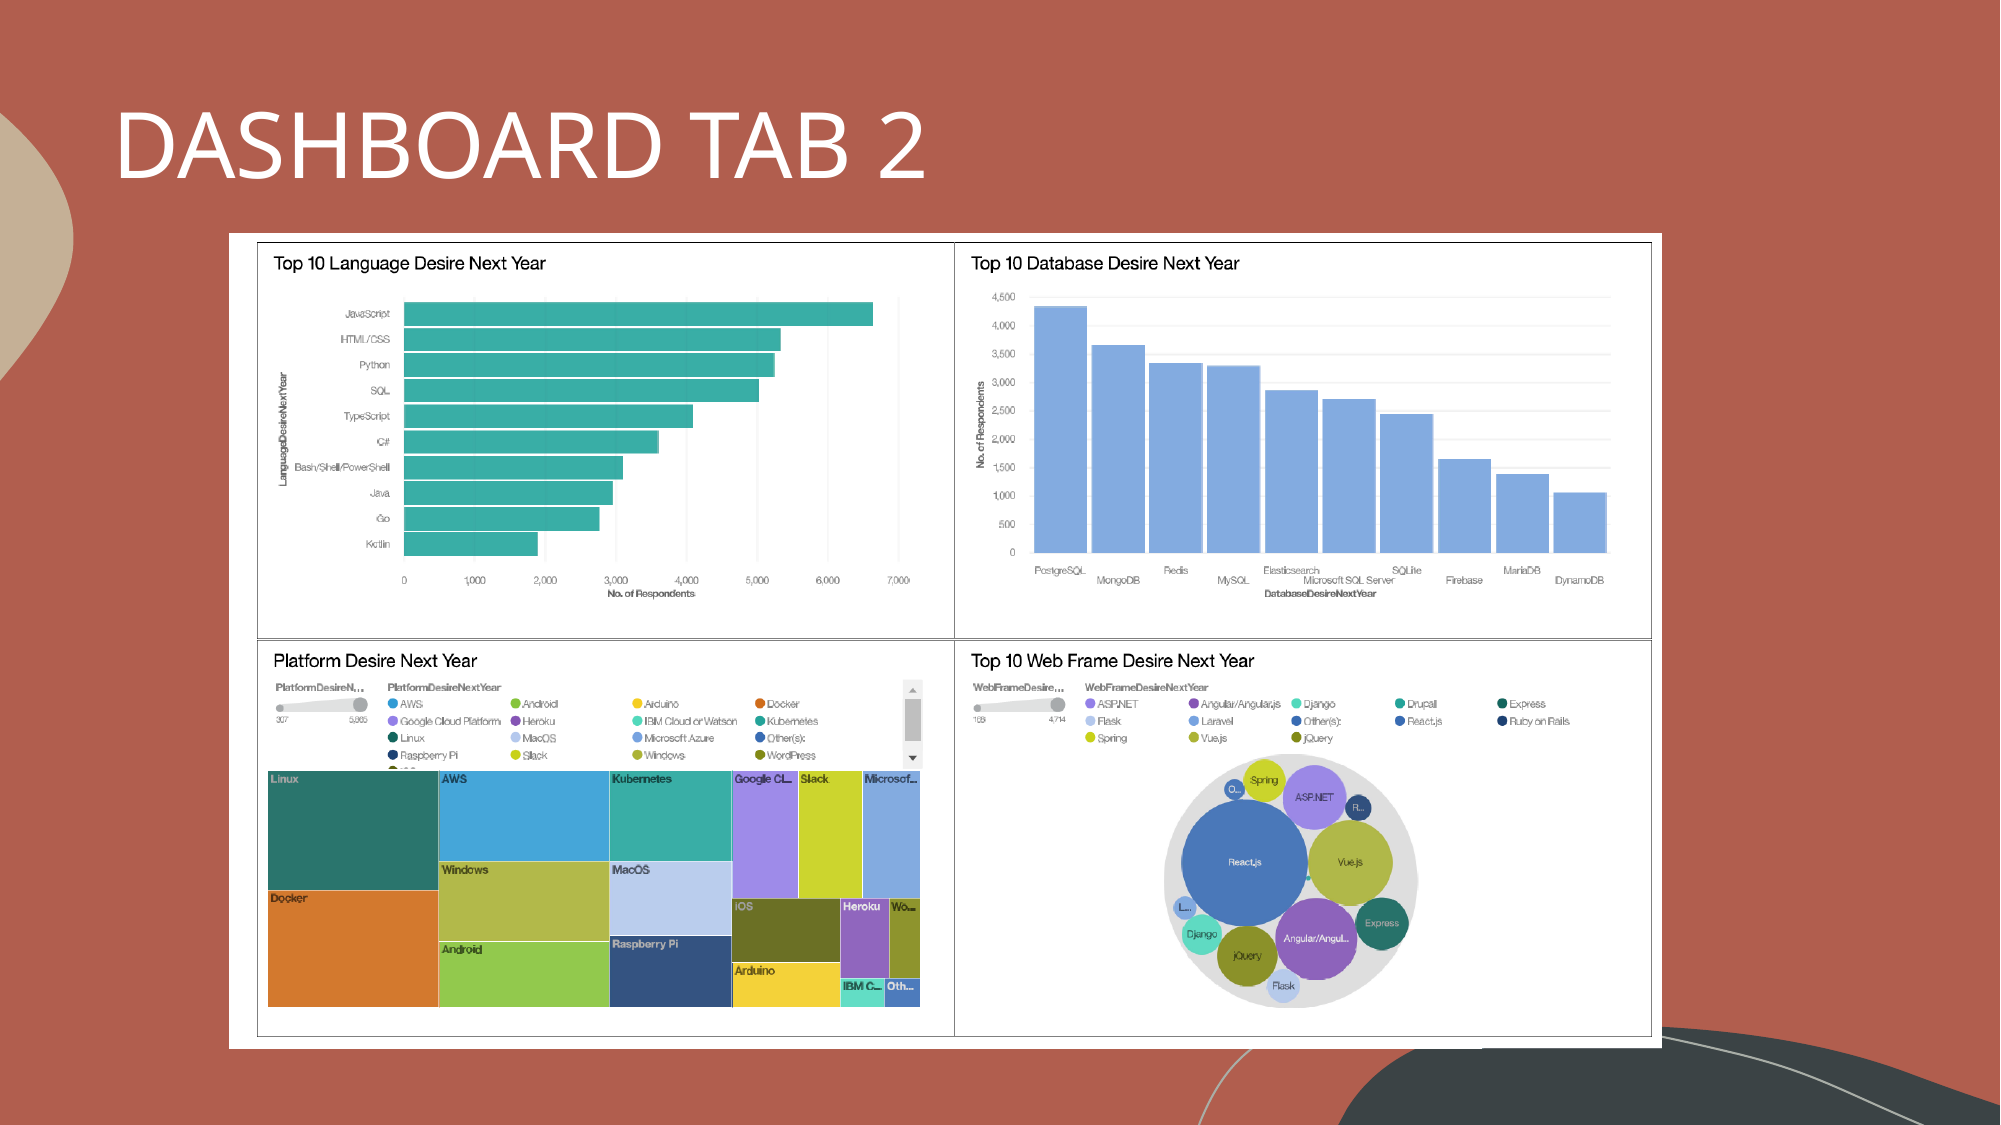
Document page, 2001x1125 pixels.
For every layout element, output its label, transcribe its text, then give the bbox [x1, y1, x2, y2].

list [229, 233, 1662, 1049]
title DASHBOARD TAB 2 [97, 23, 1848, 274]
